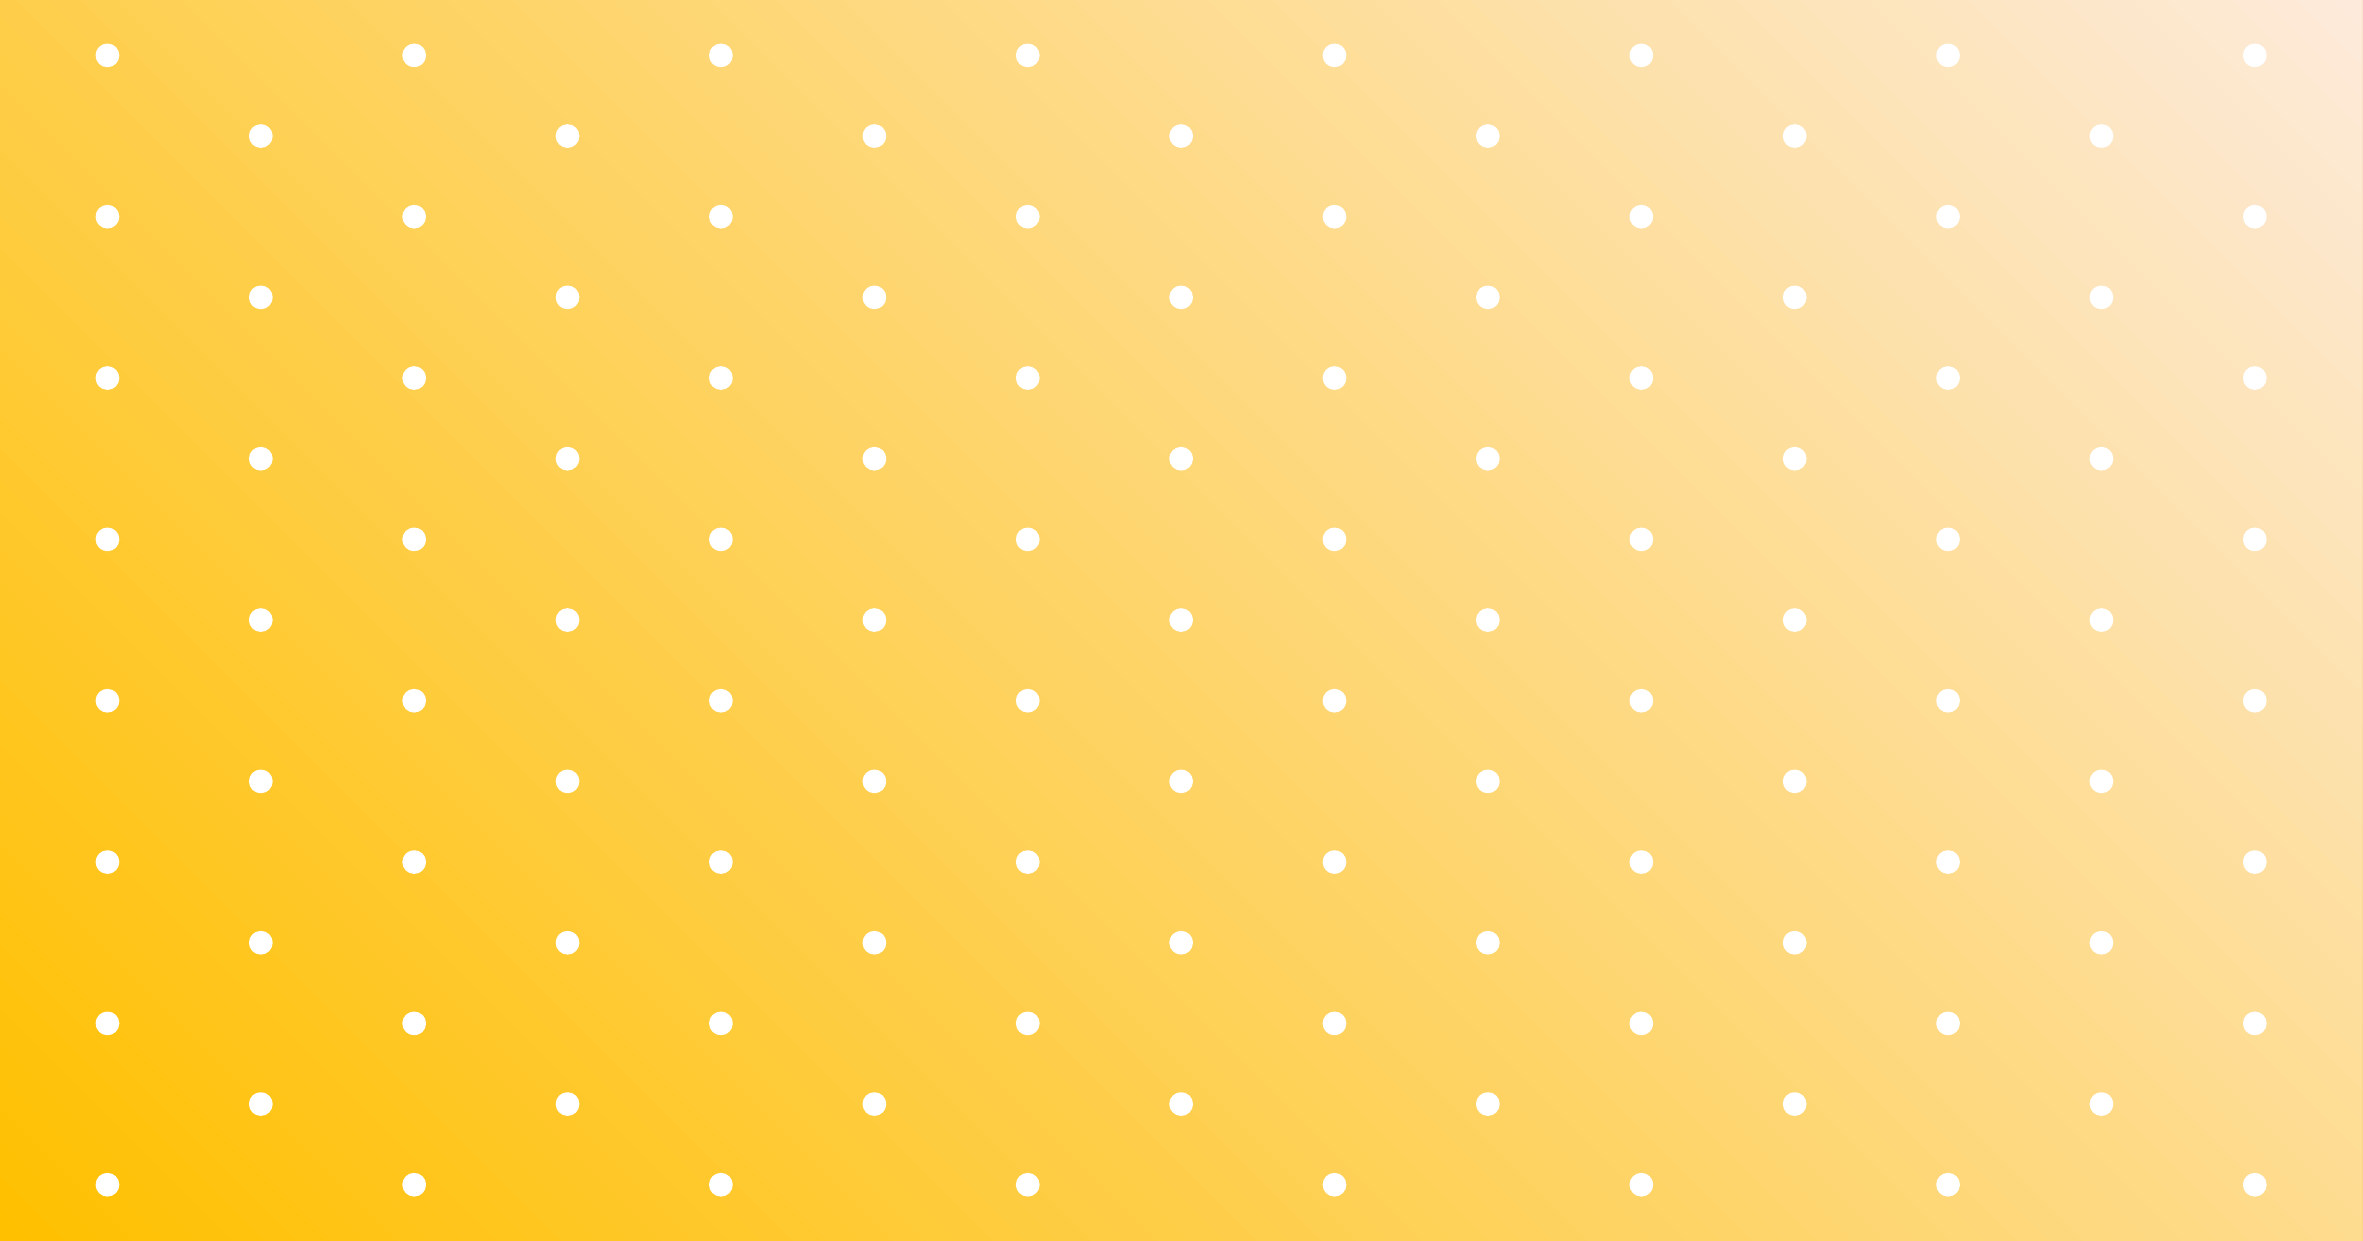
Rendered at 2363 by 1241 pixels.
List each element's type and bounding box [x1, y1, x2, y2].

text_box [1477, 448, 1498, 469]
text_box [1477, 771, 1498, 792]
text_box [2244, 1174, 2265, 1195]
text_box [97, 206, 118, 227]
text_box [864, 448, 885, 469]
text_box [1171, 771, 1192, 792]
text_box [1171, 126, 1192, 147]
text_box [97, 45, 118, 66]
text_box [1784, 610, 1805, 631]
text_box [1938, 690, 1959, 711]
text_box [97, 1174, 118, 1195]
text_box [404, 1174, 425, 1195]
text_box [250, 1094, 271, 1115]
text_box [1324, 368, 1345, 389]
text_box [1631, 368, 1652, 389]
text_box [1324, 1013, 1345, 1034]
text_box [97, 368, 118, 389]
text_box [557, 287, 578, 308]
text_box [1017, 1174, 1038, 1195]
text_box [1784, 126, 1805, 147]
text_box [2244, 690, 2265, 711]
text_box [1938, 45, 1959, 66]
text_box [710, 368, 731, 389]
text_box [2091, 287, 2112, 308]
text_box [404, 852, 425, 873]
text_box [1017, 529, 1038, 550]
text_box [1324, 852, 1345, 873]
text_box [710, 690, 731, 711]
text_box [710, 852, 731, 873]
text_box [1171, 1094, 1192, 1115]
text_box [710, 1174, 731, 1195]
text_box [557, 1094, 578, 1115]
text_box [2091, 610, 2112, 631]
text_box [1938, 529, 1959, 550]
text_box [710, 206, 731, 227]
text_box [250, 932, 271, 953]
text_box [1324, 1174, 1345, 1195]
text_box [1017, 852, 1038, 873]
text_box [97, 852, 118, 873]
text_box [97, 690, 118, 711]
text_box [2244, 1013, 2265, 1034]
text_box [2091, 448, 2112, 469]
text_box [1017, 45, 1038, 66]
text_box [557, 771, 578, 792]
text_box [2091, 932, 2112, 953]
text_box [557, 610, 578, 631]
text_box [557, 932, 578, 953]
text_box [1784, 932, 1805, 953]
text_box [404, 368, 425, 389]
text_box [1631, 529, 1652, 550]
text_box [404, 206, 425, 227]
text_box [0, 0, 2363, 1241]
text_box [864, 610, 885, 631]
text_box [404, 690, 425, 711]
text_box [2091, 126, 2112, 147]
text_box [710, 45, 731, 66]
text_box [250, 448, 271, 469]
text_box [97, 1013, 118, 1034]
text_box [557, 448, 578, 469]
text_box [2091, 771, 2112, 792]
text_box [1477, 610, 1498, 631]
text_box [1324, 206, 1345, 227]
text_box [710, 1013, 731, 1034]
text_box [1324, 690, 1345, 711]
text_box [1324, 45, 1345, 66]
text_box [1171, 932, 1192, 953]
text_box [1017, 368, 1038, 389]
text_box [1938, 1013, 1959, 1034]
text_box [1017, 690, 1038, 711]
text_box [1324, 529, 1345, 550]
text_box [1938, 206, 1959, 227]
text_box [250, 126, 271, 147]
text_box [250, 771, 271, 792]
text_box [97, 529, 118, 550]
text_box [710, 529, 731, 550]
text_box [1784, 771, 1805, 792]
text_box [1631, 1174, 1652, 1195]
text_box [2091, 1094, 2112, 1115]
text_box [1784, 448, 1805, 469]
text_box [1017, 1013, 1038, 1034]
text_box [864, 287, 885, 308]
text_box [1171, 448, 1192, 469]
text_box [2244, 529, 2265, 550]
text_box [864, 126, 885, 147]
text_box [1171, 287, 1192, 308]
text_box [864, 932, 885, 953]
text_box [1017, 206, 1038, 227]
text_box [1477, 932, 1498, 953]
text_box [2244, 368, 2265, 389]
text_box [1631, 852, 1652, 873]
text_box [557, 126, 578, 147]
text_box [1631, 206, 1652, 227]
text_box [2244, 45, 2265, 66]
text_box [404, 529, 425, 550]
text_box [1938, 852, 1959, 873]
text_box [1631, 1013, 1652, 1034]
text_box [1938, 368, 1959, 389]
text_box [1631, 690, 1652, 711]
text_box [1631, 45, 1652, 66]
text_box [1477, 126, 1498, 147]
text_box [1938, 1174, 1959, 1195]
text_box [864, 771, 885, 792]
text_box [2244, 852, 2265, 873]
text_box [1171, 610, 1192, 631]
text_box [250, 287, 271, 308]
text_box [1784, 287, 1805, 308]
text_box [1477, 1094, 1498, 1115]
text_box [250, 610, 271, 631]
text_box [864, 1094, 885, 1115]
text_box [2244, 206, 2265, 227]
text_box [1477, 287, 1498, 308]
text_box [404, 1013, 425, 1034]
text_box [1784, 1094, 1805, 1115]
text_box [404, 45, 425, 66]
